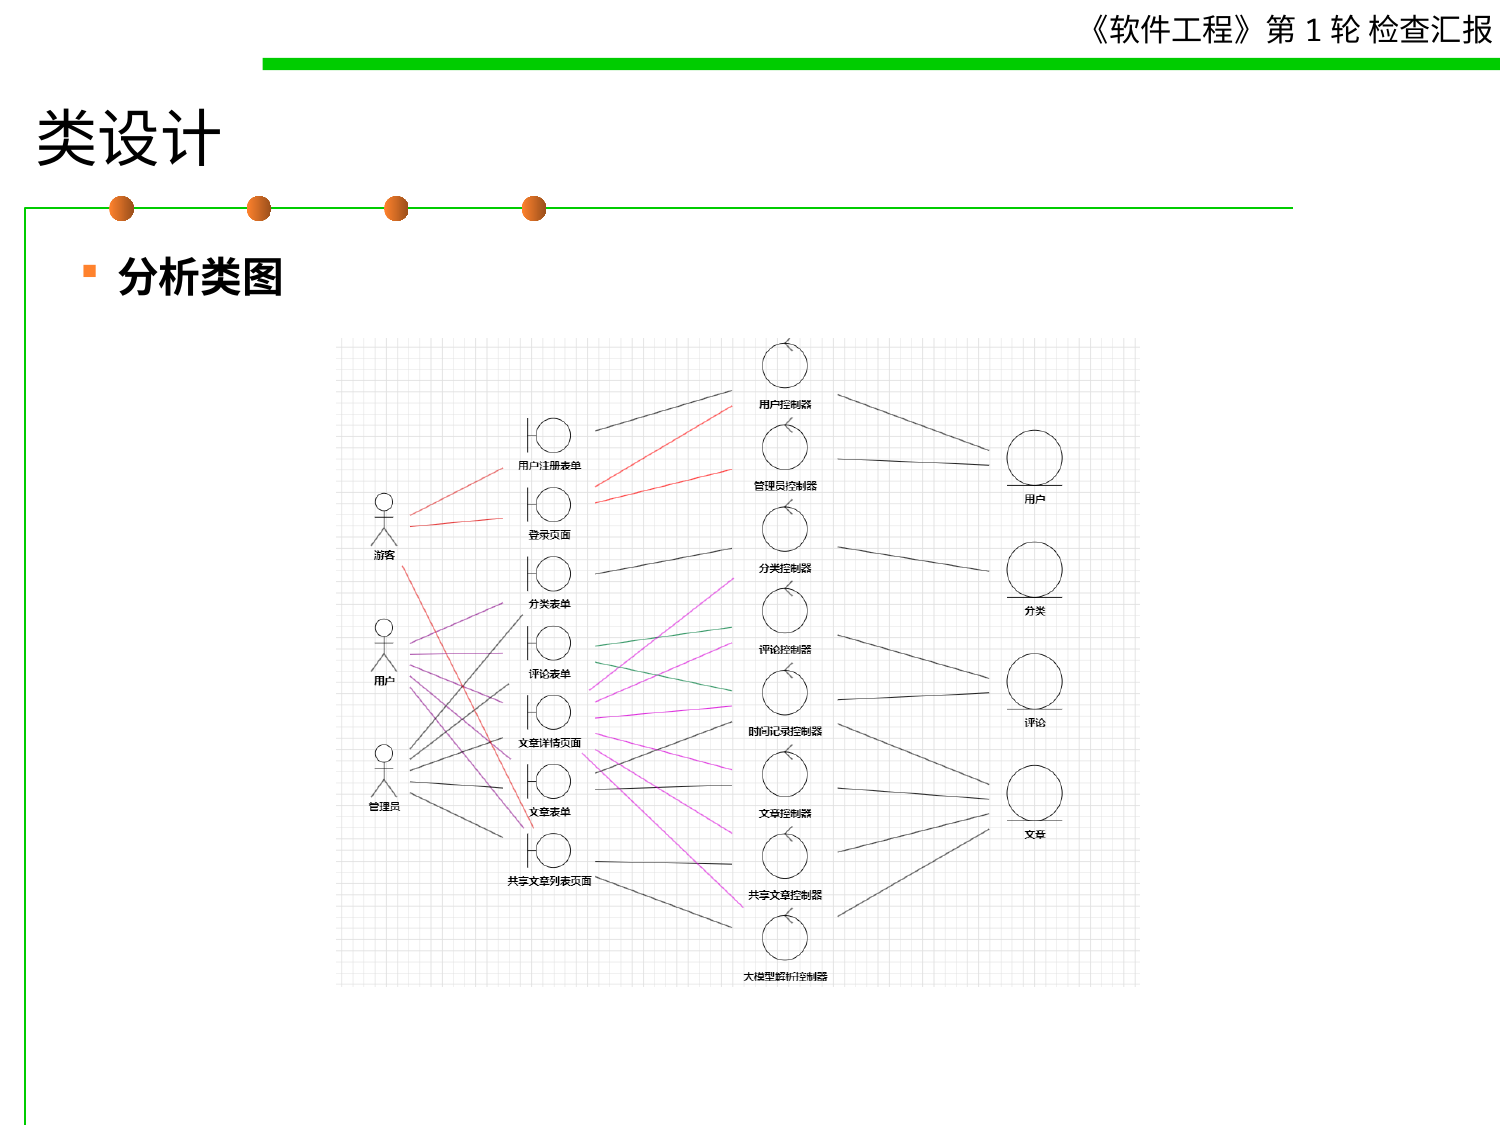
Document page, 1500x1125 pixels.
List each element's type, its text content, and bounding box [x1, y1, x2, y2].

list 分析类图 [64, 243, 1412, 1083]
picture [336, 338, 1140, 988]
title 类设计 [20, 83, 1415, 190]
